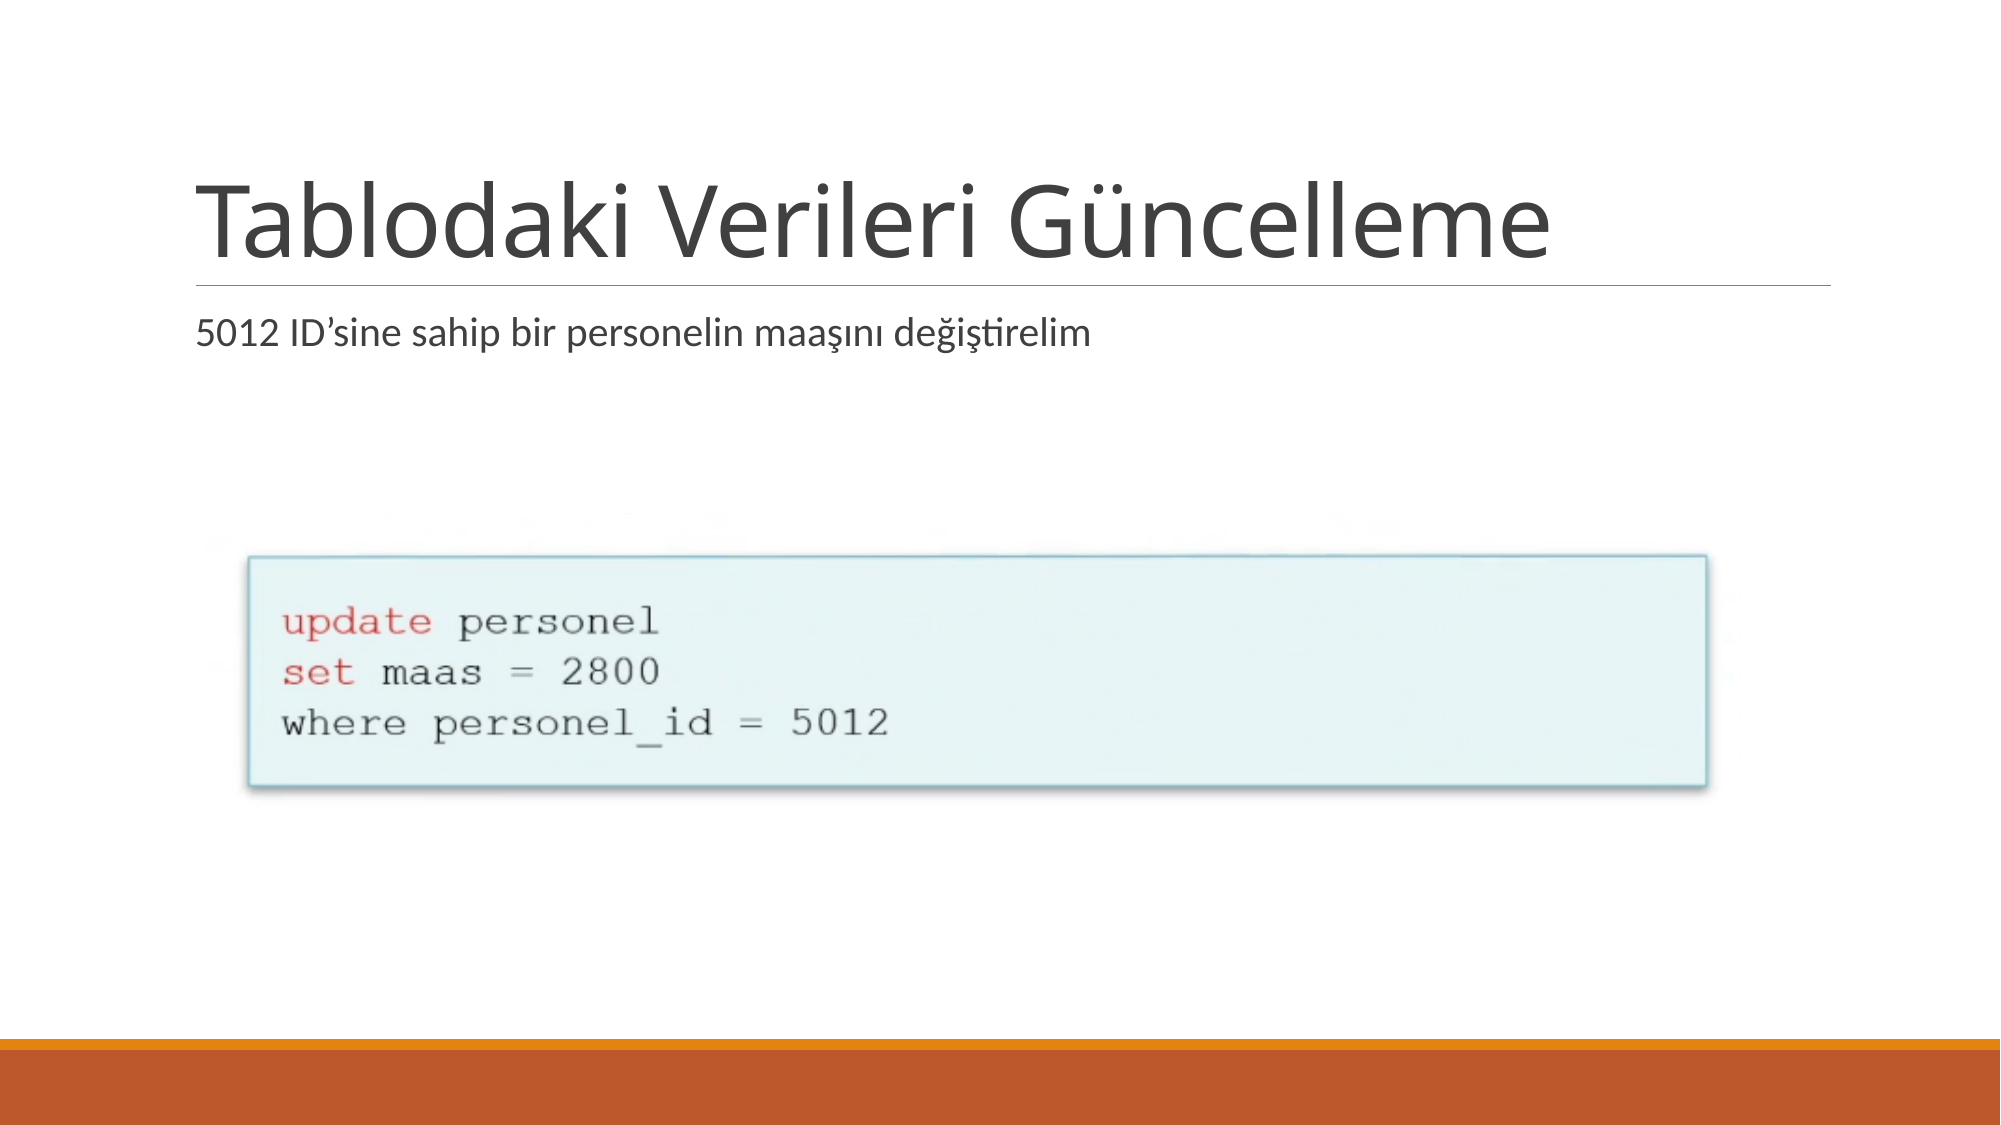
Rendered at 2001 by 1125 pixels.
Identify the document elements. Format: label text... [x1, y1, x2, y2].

list 5012 ID’sine sahip bir personelin maaşını değiştirelim [180, 302, 1830, 433]
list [203, 512, 1741, 822]
title Tablodaki Verileri Güncelleme [180, 47, 1830, 285]
